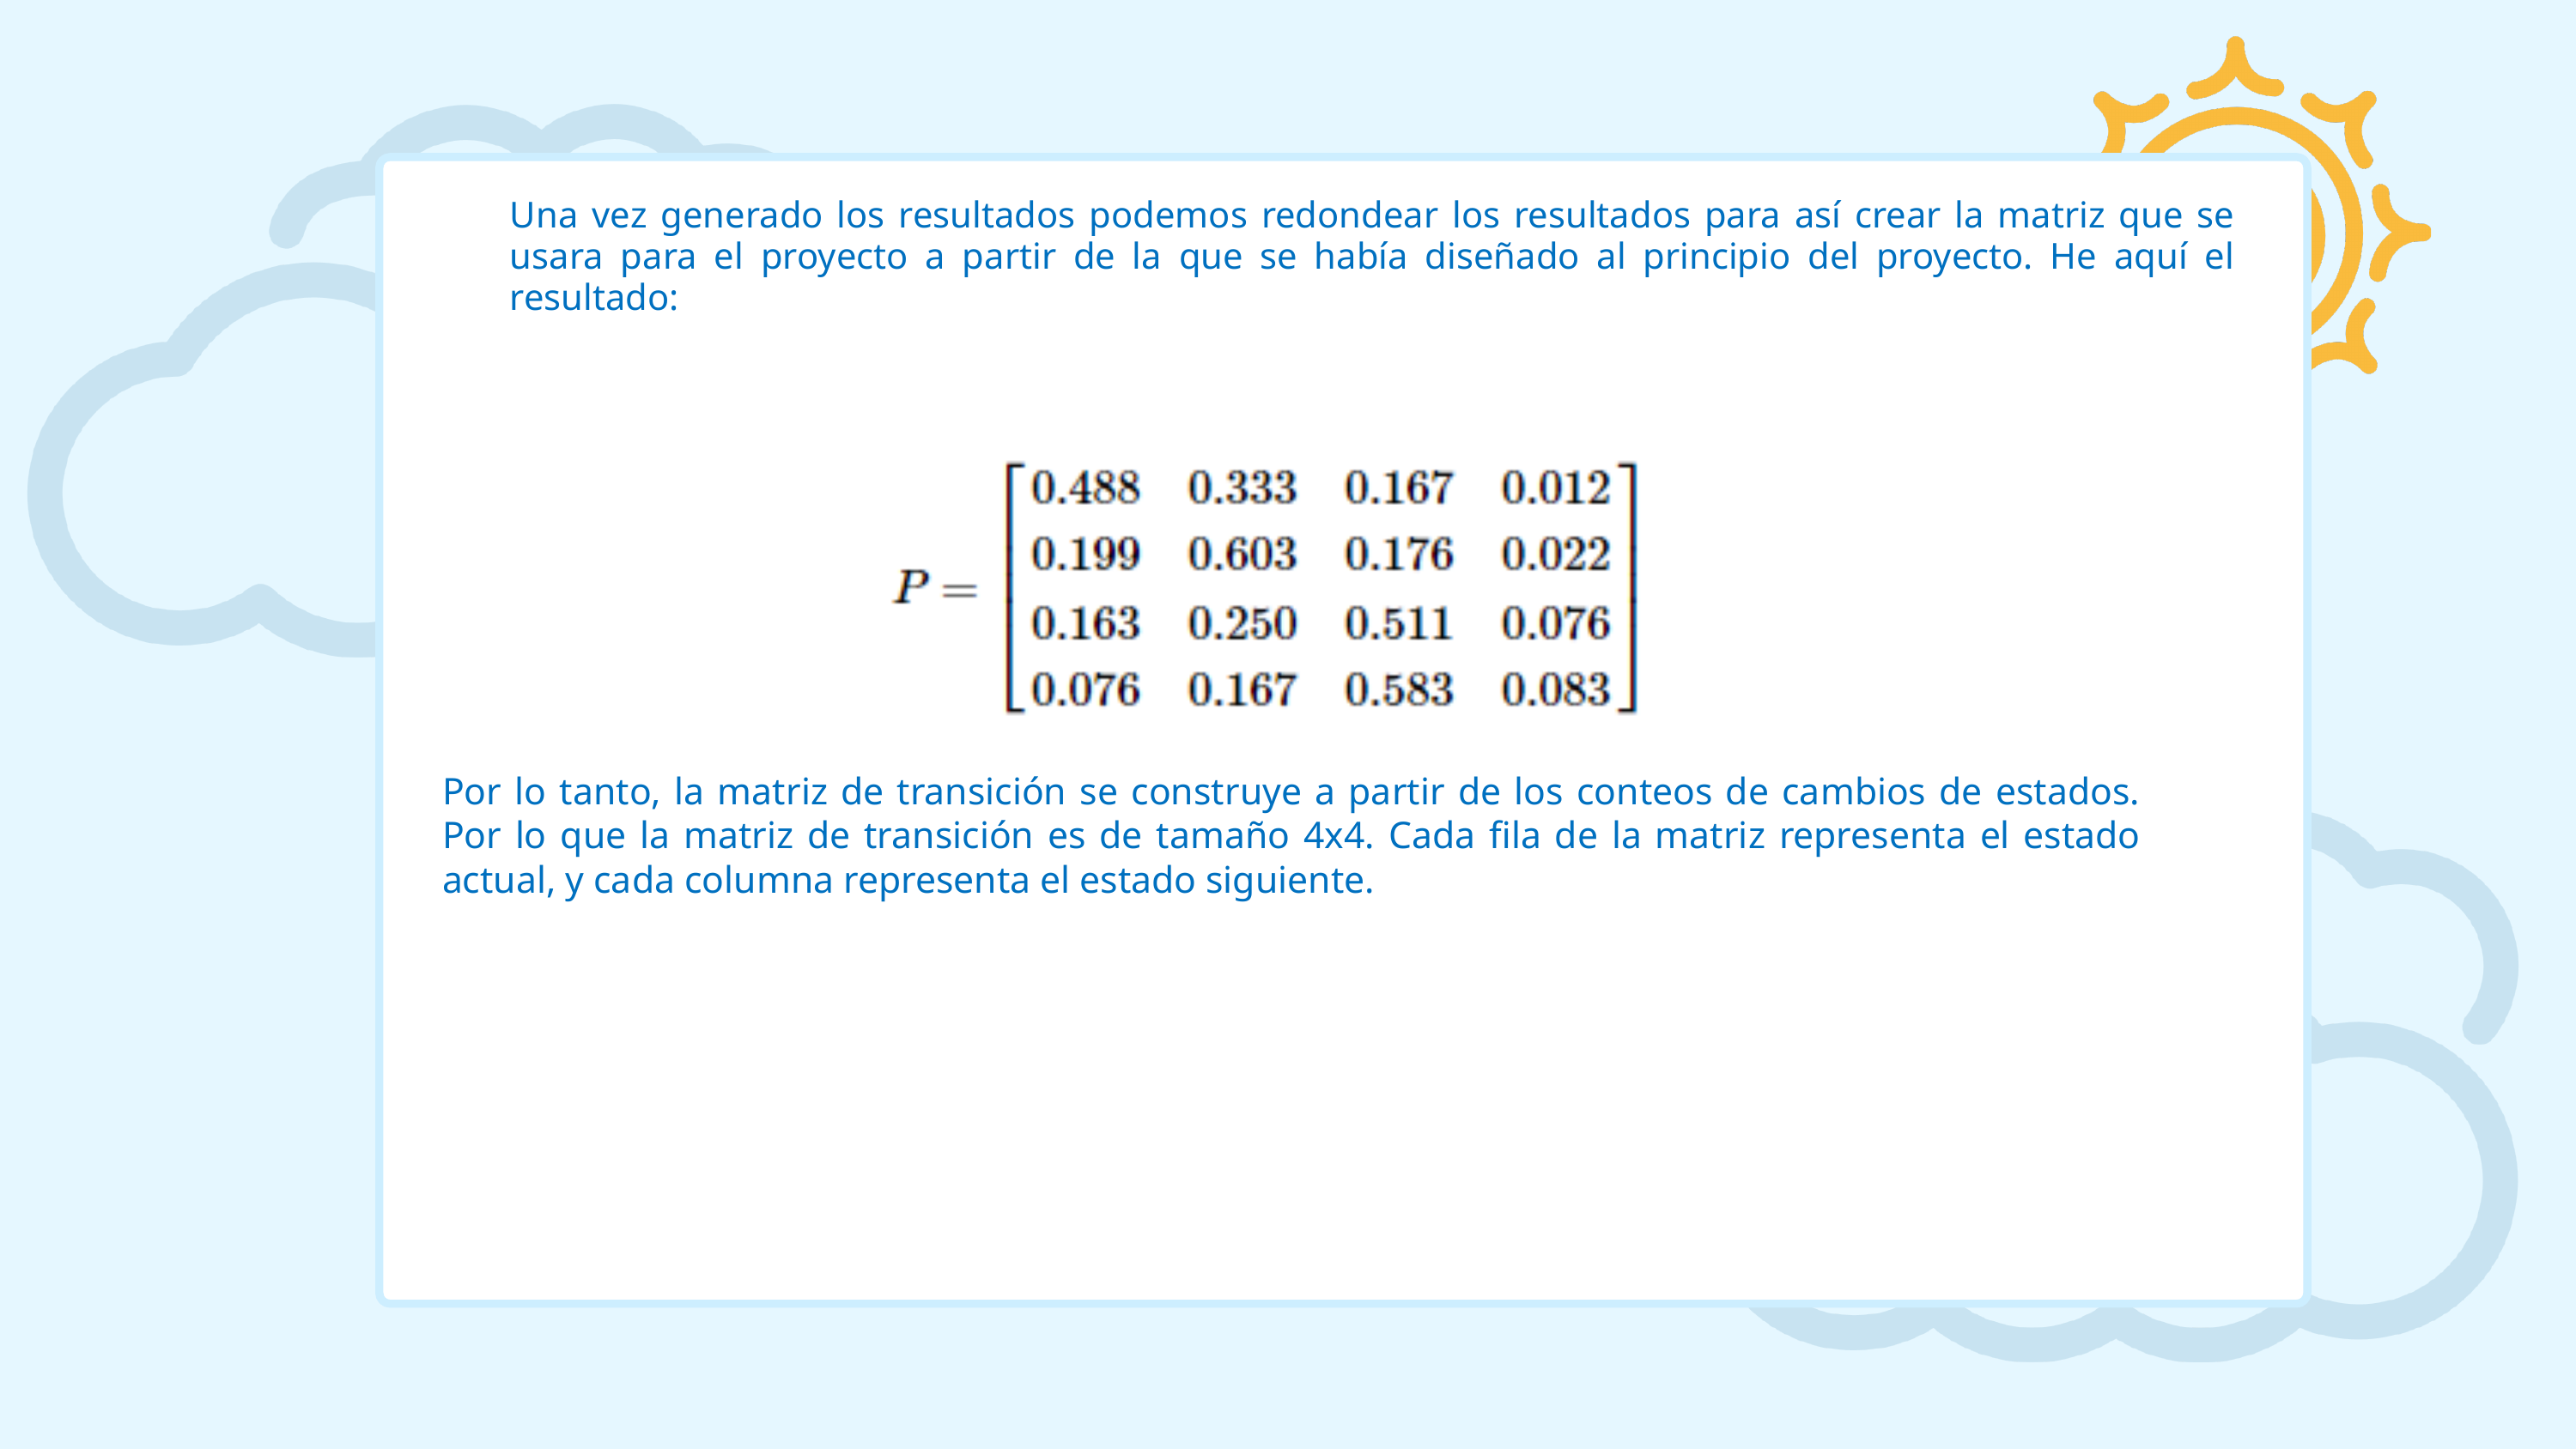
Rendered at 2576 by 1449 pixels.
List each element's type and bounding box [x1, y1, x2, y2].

text_box [1700, 809, 2519, 1363]
text_box [379, 156, 2308, 1304]
picture [833, 422, 1749, 758]
text_box [2038, 36, 2432, 429]
text_box [26, 104, 846, 658]
